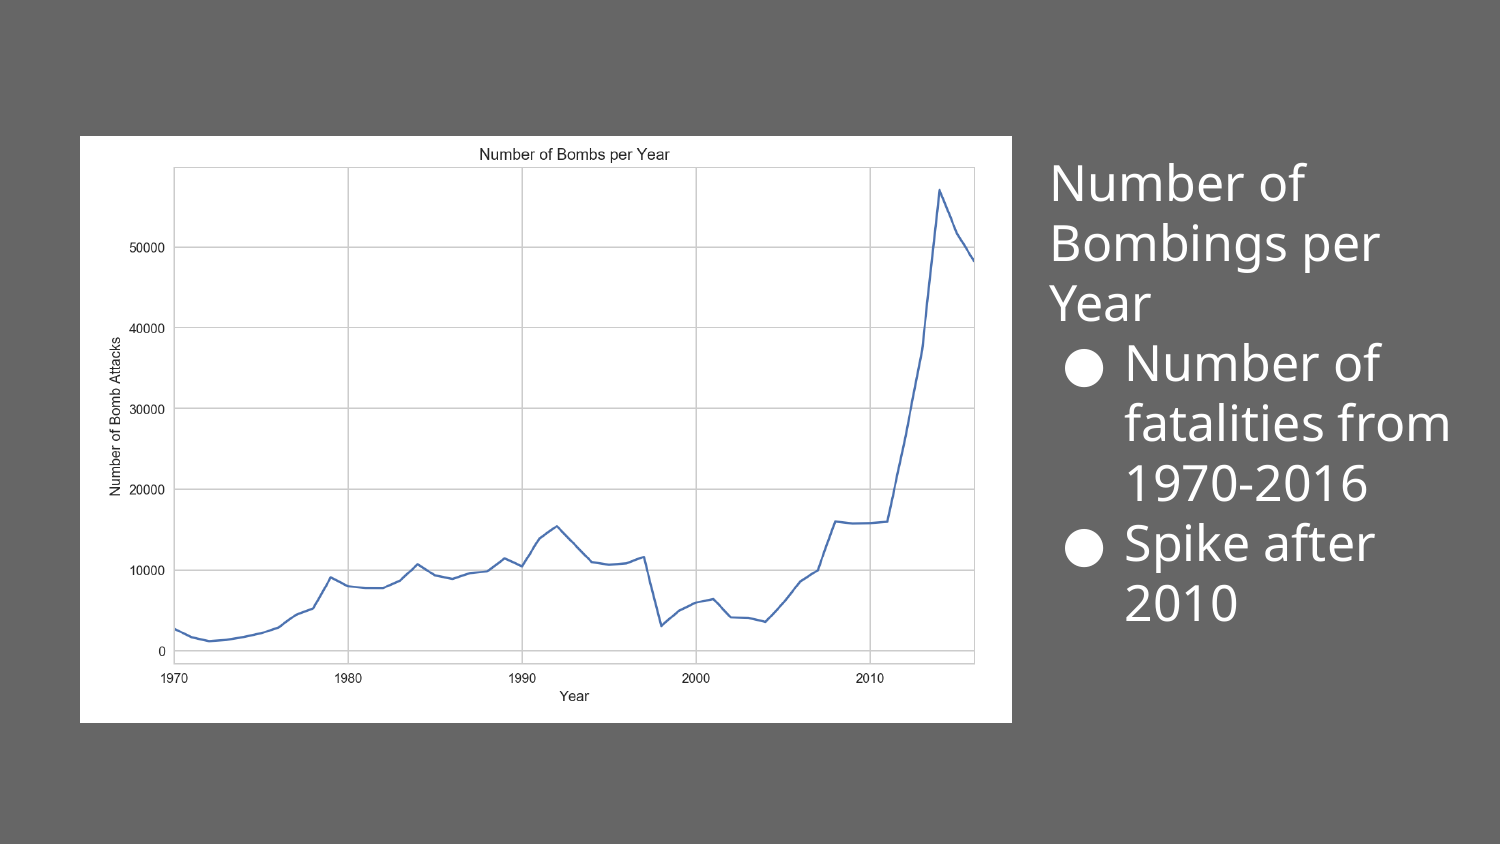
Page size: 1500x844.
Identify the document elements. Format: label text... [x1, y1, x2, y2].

picture [80, 135, 1013, 723]
text_box Number of Bombings per Year Number of fatalities from 1970-2016 Spike after 2010 [1034, 60, 1469, 784]
